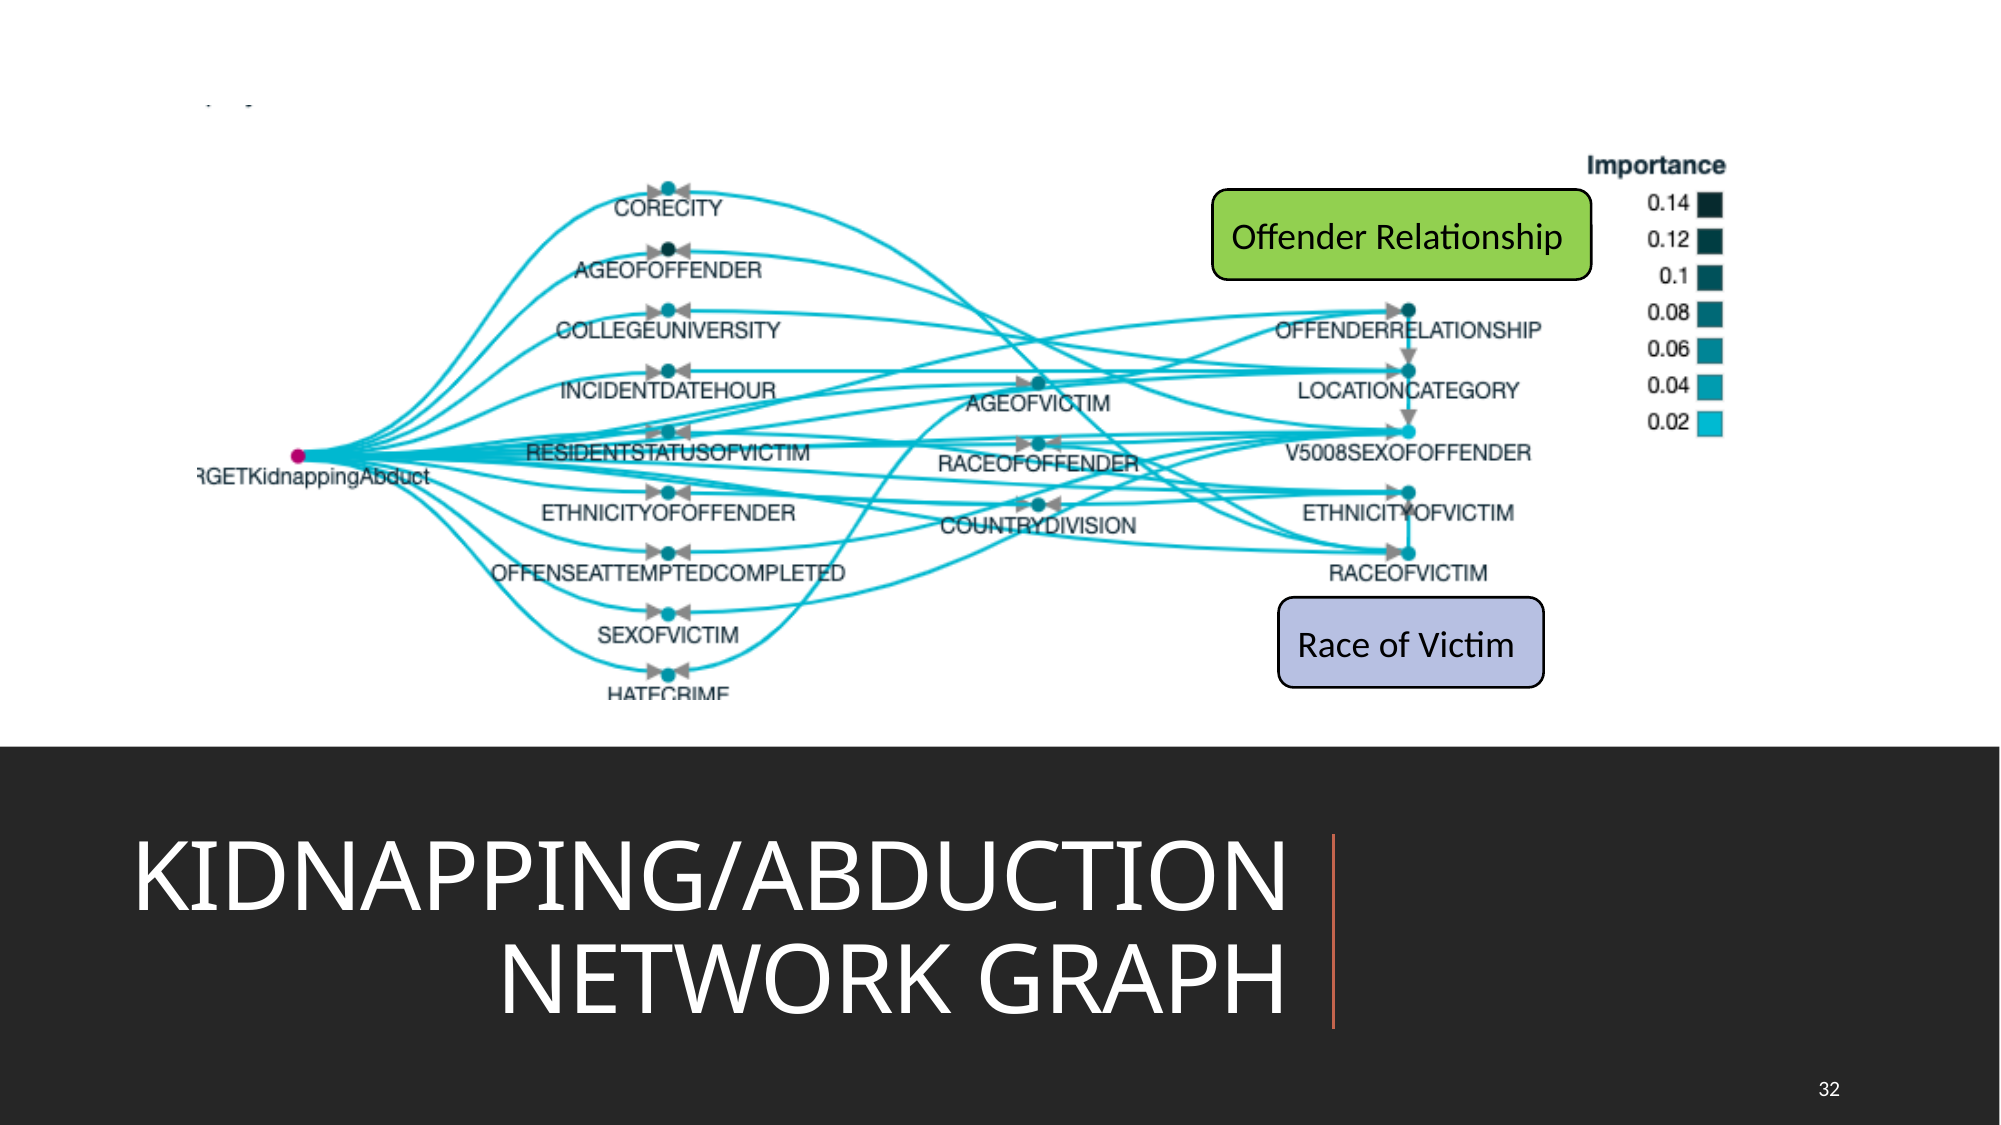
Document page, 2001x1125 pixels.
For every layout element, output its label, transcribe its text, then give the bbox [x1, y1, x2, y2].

picture [197, 104, 1803, 700]
text_box [0, 0, 2000, 745]
slide_number 32 [1803, 1057, 1932, 1118]
text_box [0, 745, 2000, 1125]
title KIDNAPPING/ABDUCTION NETWORK GRAPH [103, 804, 1307, 1058]
